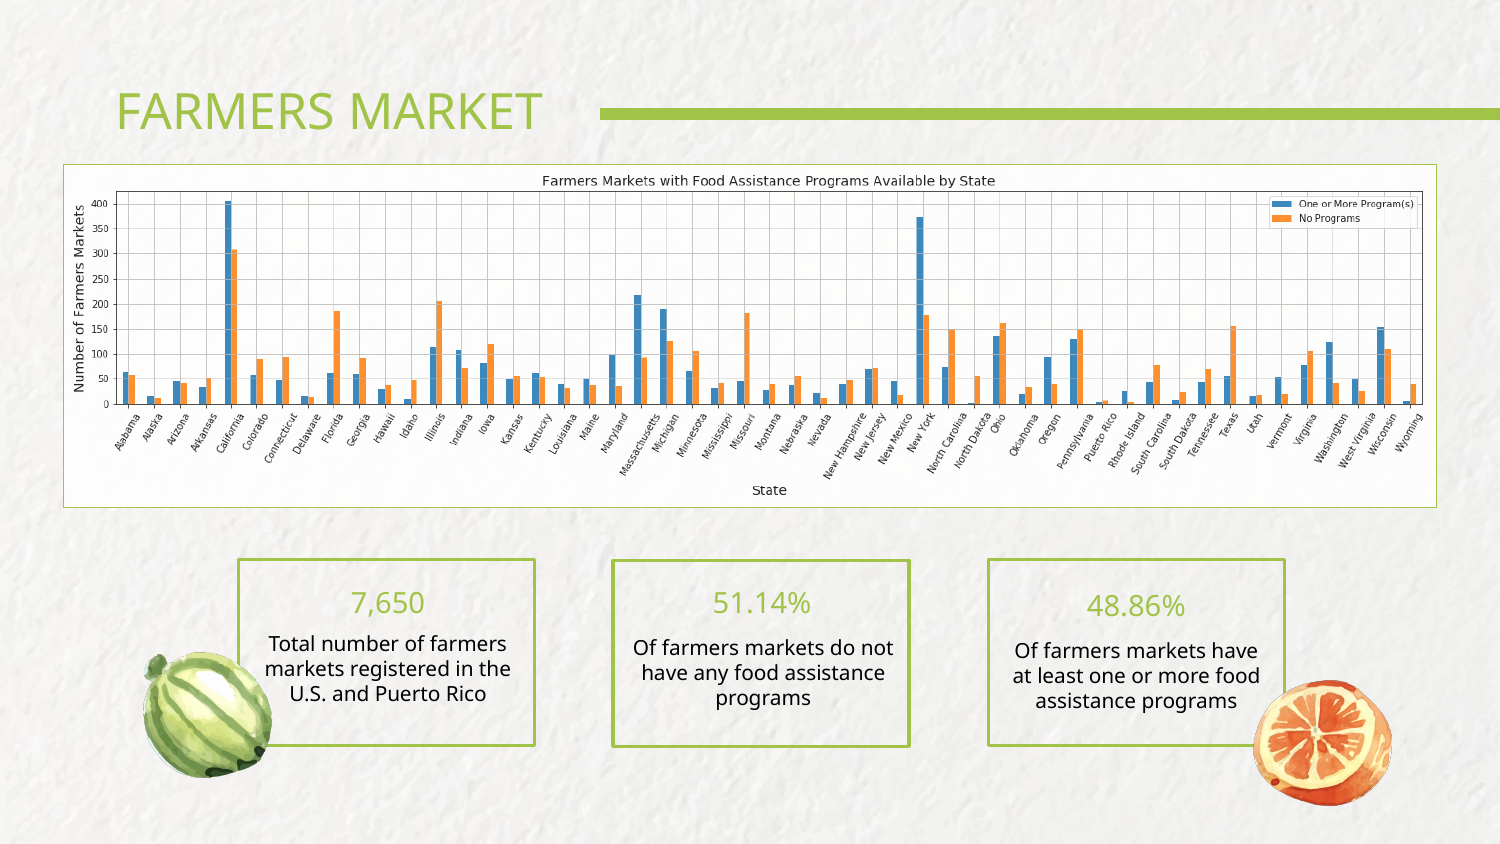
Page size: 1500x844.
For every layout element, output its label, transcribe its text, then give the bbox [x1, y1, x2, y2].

picture [0, 0, 1500, 844]
text_box Of farmers markets have at least one or more food assistance programs [988, 622, 1285, 753]
title FARMERS MARKET [100, 54, 988, 155]
text_box Total number of farmers markets registered in the U.S. and Puerto Rico [239, 615, 536, 746]
text_box [238, 559, 535, 651]
text_box [988, 559, 1285, 622]
text_box [612, 560, 909, 747]
text_box Of farmers markets do not have any food assistance programs [615, 619, 912, 750]
text_box 51.14% [617, 569, 907, 619]
text_box 48.86% [991, 572, 1282, 622]
text_box 7,650 [243, 569, 533, 615]
